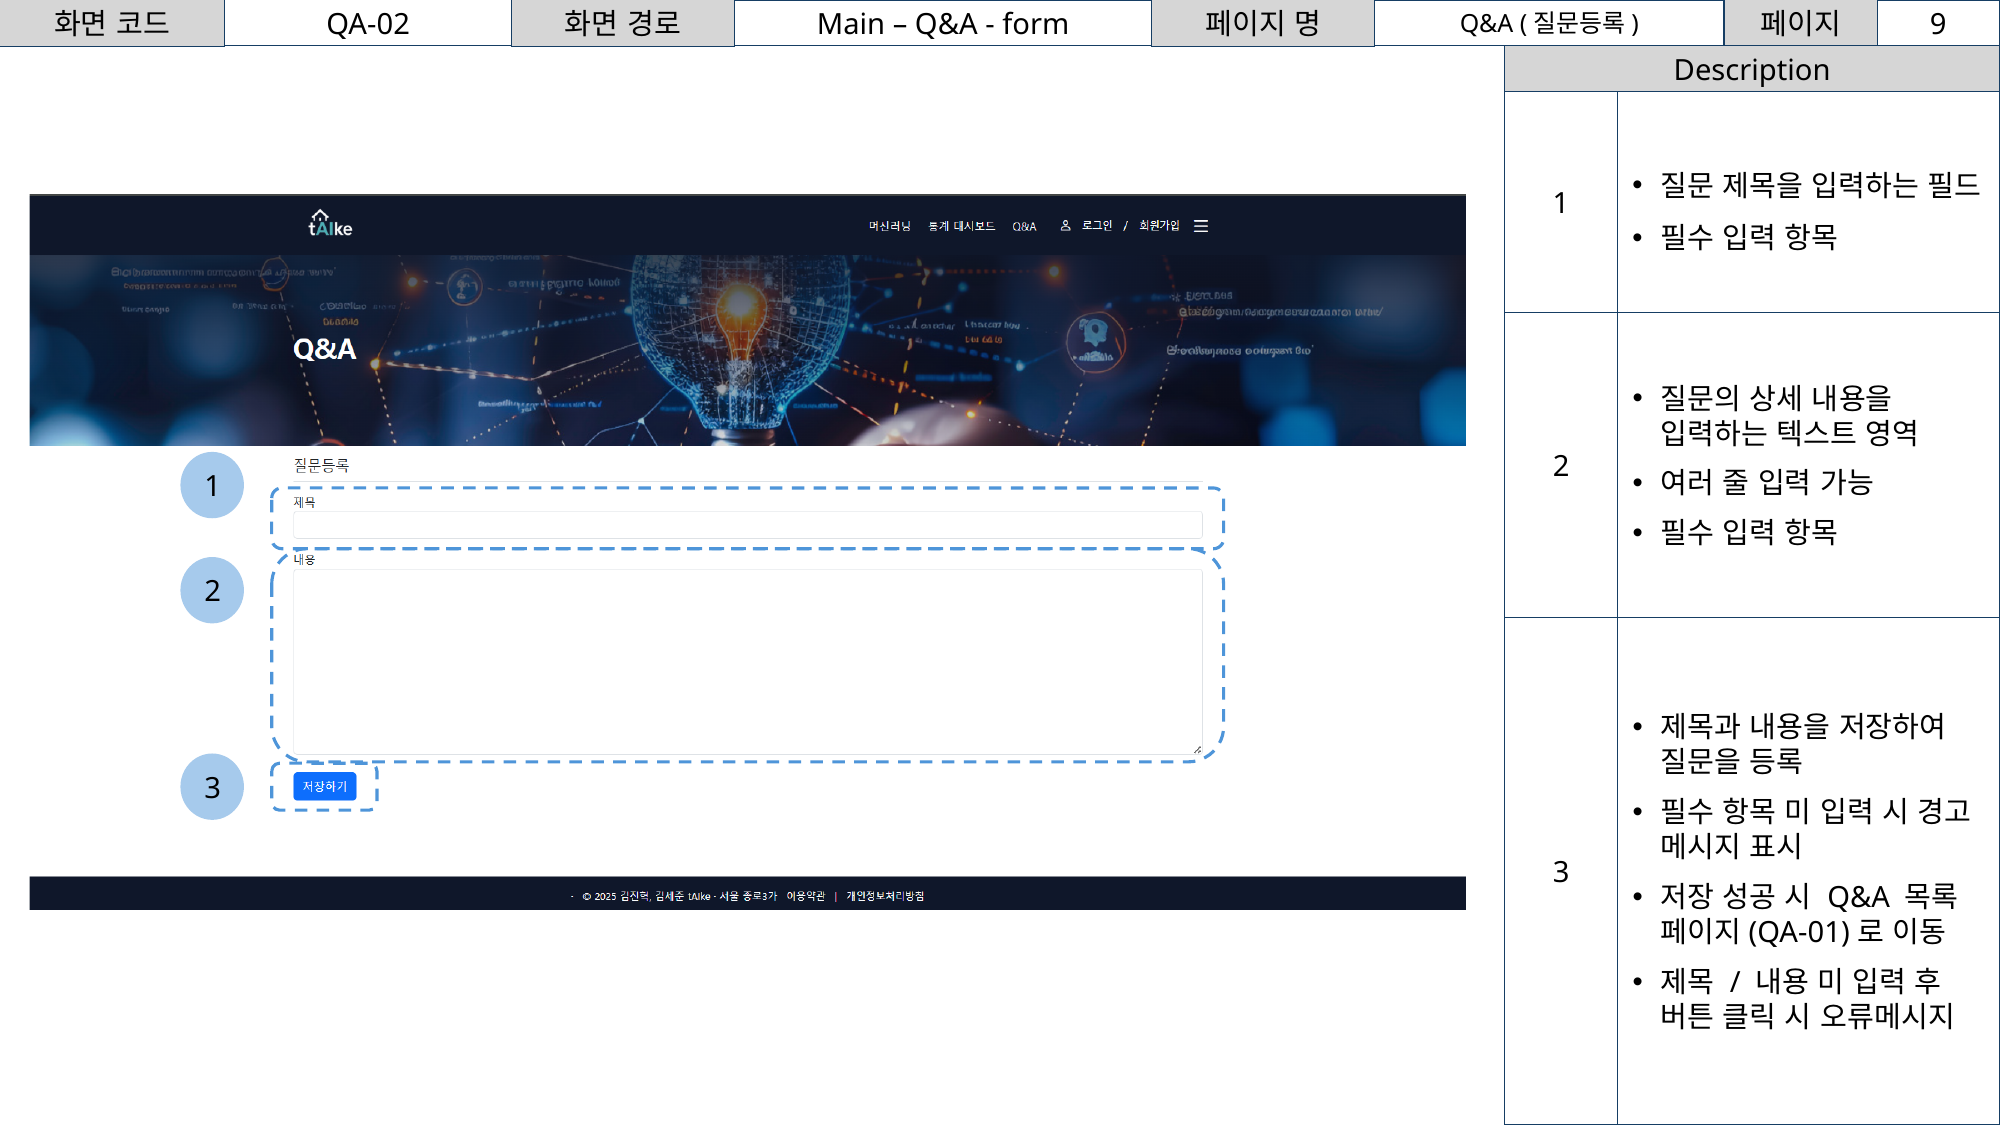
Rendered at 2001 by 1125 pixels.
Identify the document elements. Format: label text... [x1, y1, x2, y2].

text_box QA-02 [224, 0, 511, 46]
text_box 9 [1877, 0, 2000, 45]
text_box 화면 경로 [511, 0, 735, 47]
text_box Main – Q&A - form [734, 0, 1152, 46]
text_box 페이지 명 [1151, 0, 1375, 47]
text_box Q&A (질문등록) [1374, 0, 1724, 46]
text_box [1504, 311, 2000, 616]
text_box 페이지 [1724, 0, 1877, 45]
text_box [1504, 616, 2000, 1125]
text_box Description [1504, 45, 2000, 91]
text_box 화면 코드 [0, 0, 225, 47]
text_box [28, 194, 1467, 911]
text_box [1504, 91, 2000, 311]
